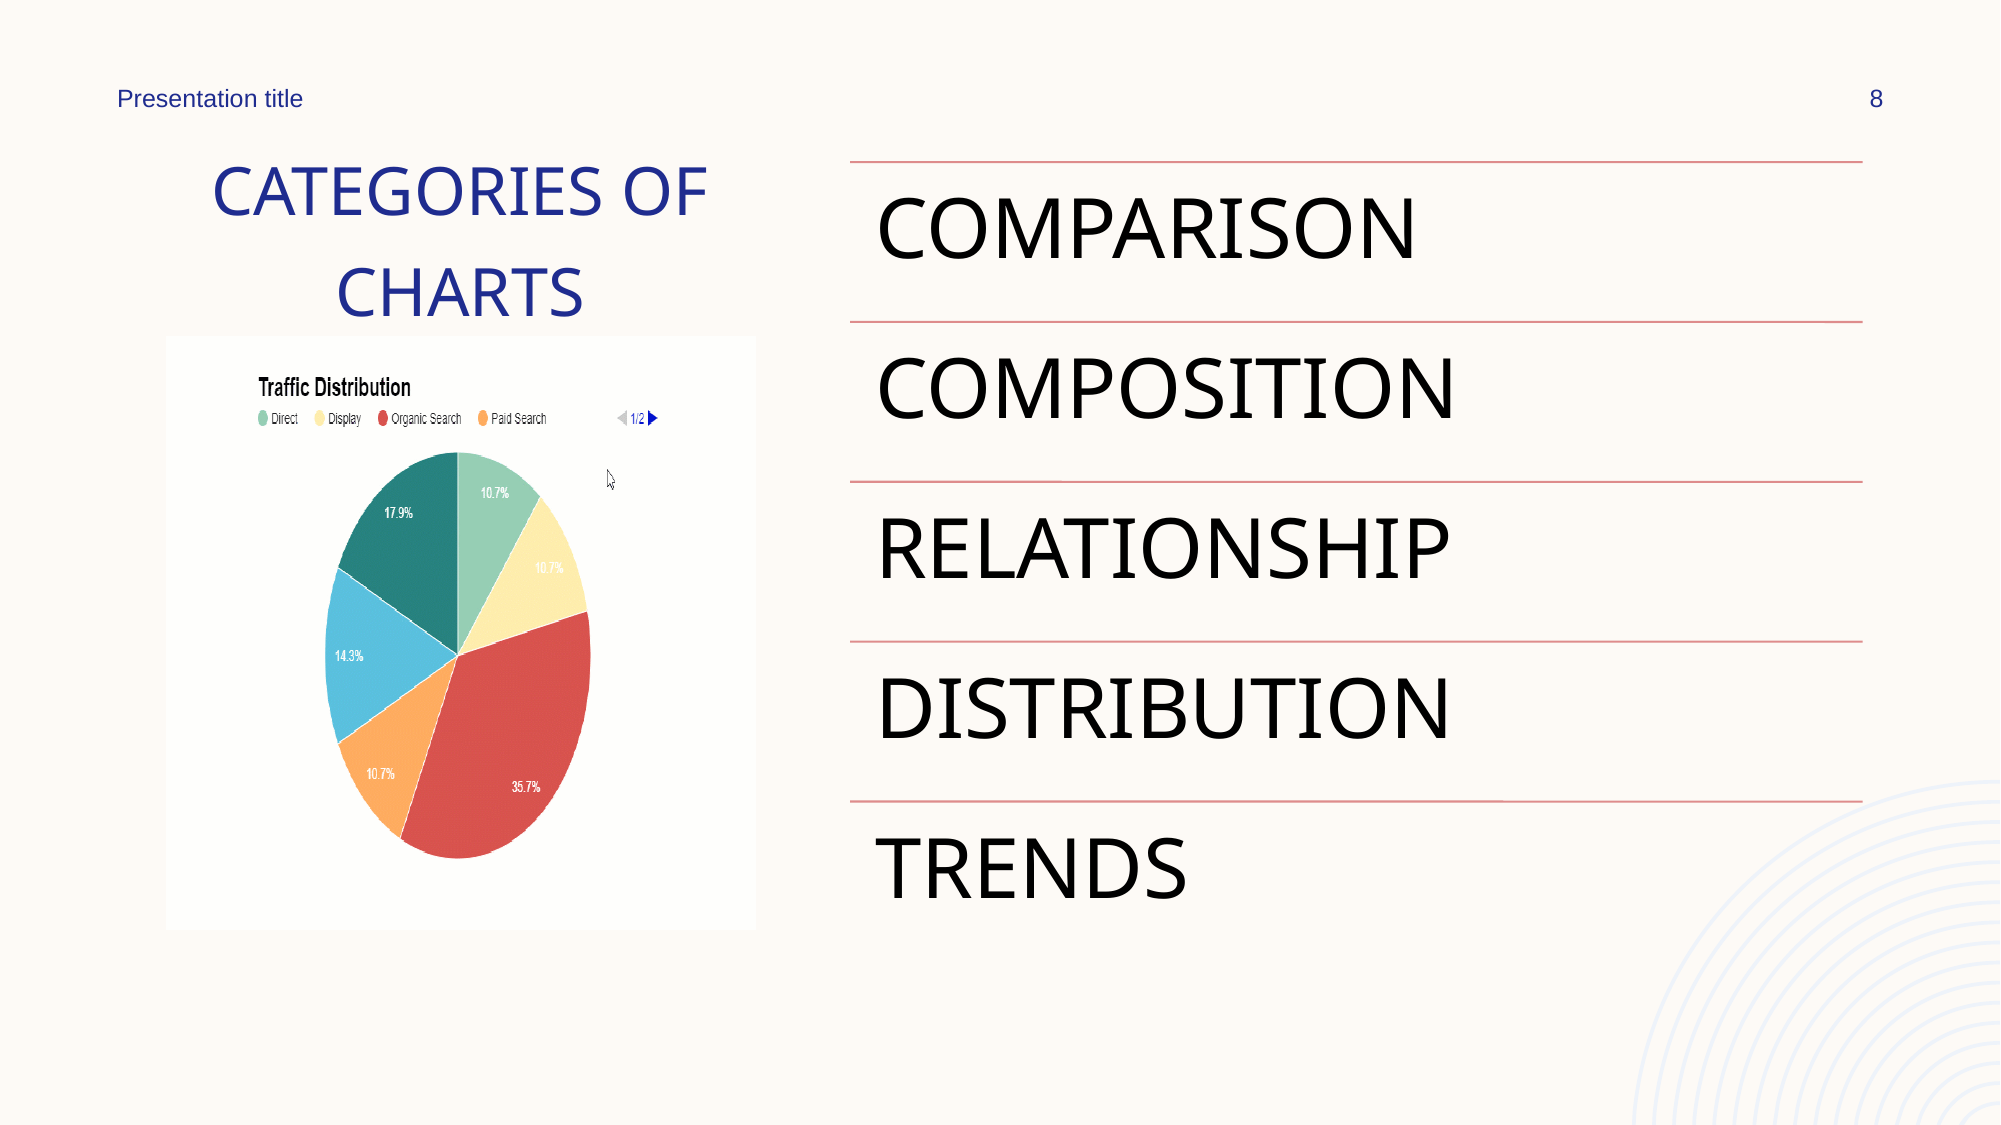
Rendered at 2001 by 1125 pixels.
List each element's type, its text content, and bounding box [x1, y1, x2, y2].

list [850, 161, 1863, 962]
slide_number 8 [1795, 75, 1958, 120]
footer Presentation title [101, 75, 627, 120]
title Categories of charts [137, 75, 783, 338]
picture [166, 336, 756, 930]
